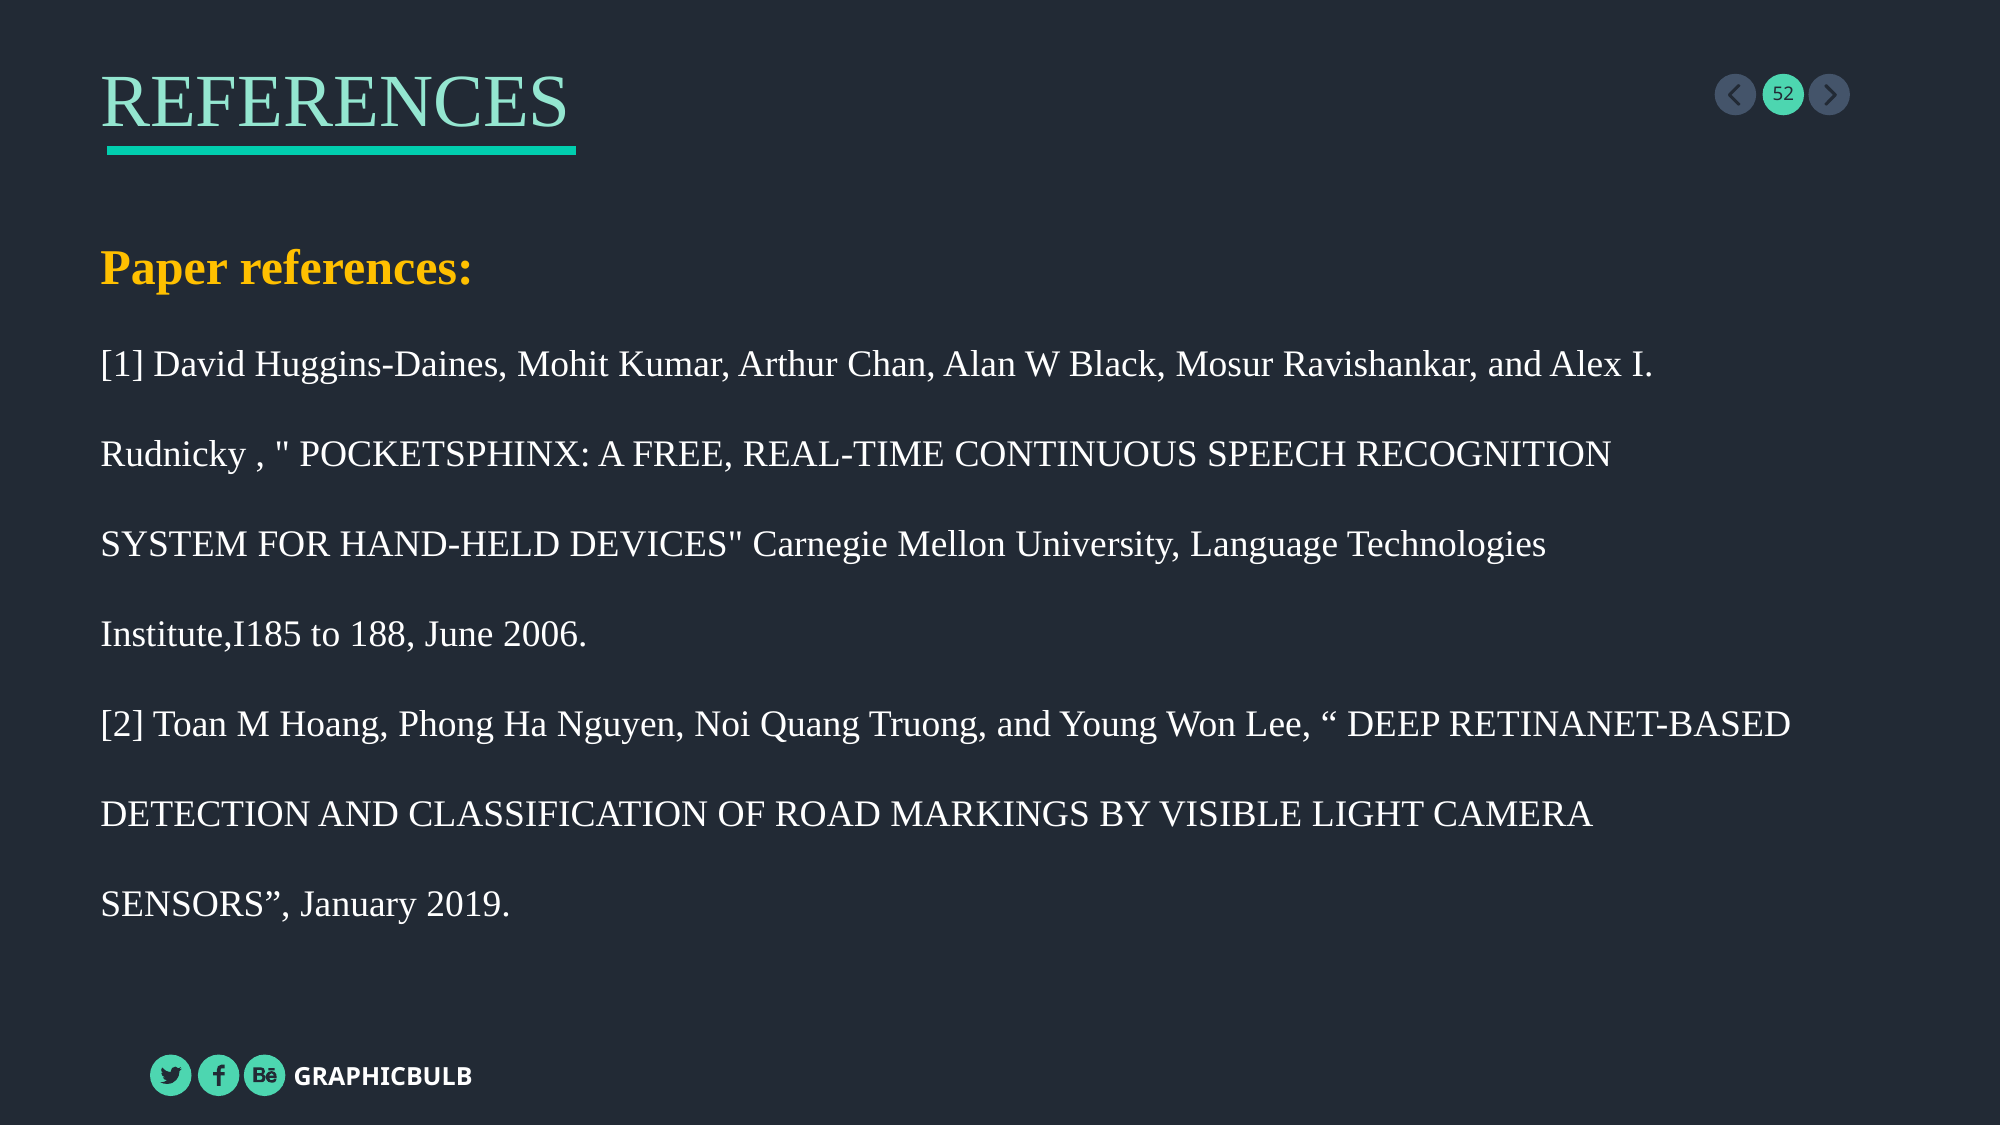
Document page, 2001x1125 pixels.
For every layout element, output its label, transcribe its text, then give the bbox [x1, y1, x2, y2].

text_box REFERENCES [85, 44, 1417, 149]
text_box Paper references: [1] David Huggins-Daines, Mohit Kumar, Arthur Chan, Alan W Black, Mosur Ravishankar, and Alex I. Rudnicky , " POCKETSPHINX: A FREE, REAL-TIME CONTINUOUS SPEECH RECOGNITION SYSTEM FOR HAND-HELD DEVICES" Carnegie Mellon University, Language Technologies Institute,I185 to 188, June 2006. [2] Toan M Hoang, Phong Ha Nguyen, Noi Quang Truong, and Young Won Lee, “ DEEP RETINANET-BASED DETECTION AND CLASSIFICATION OF ROAD MARKINGS BY VISIBLE LIGHT CAMERA SENSORS”, January 2019. [85, 196, 2000, 932]
